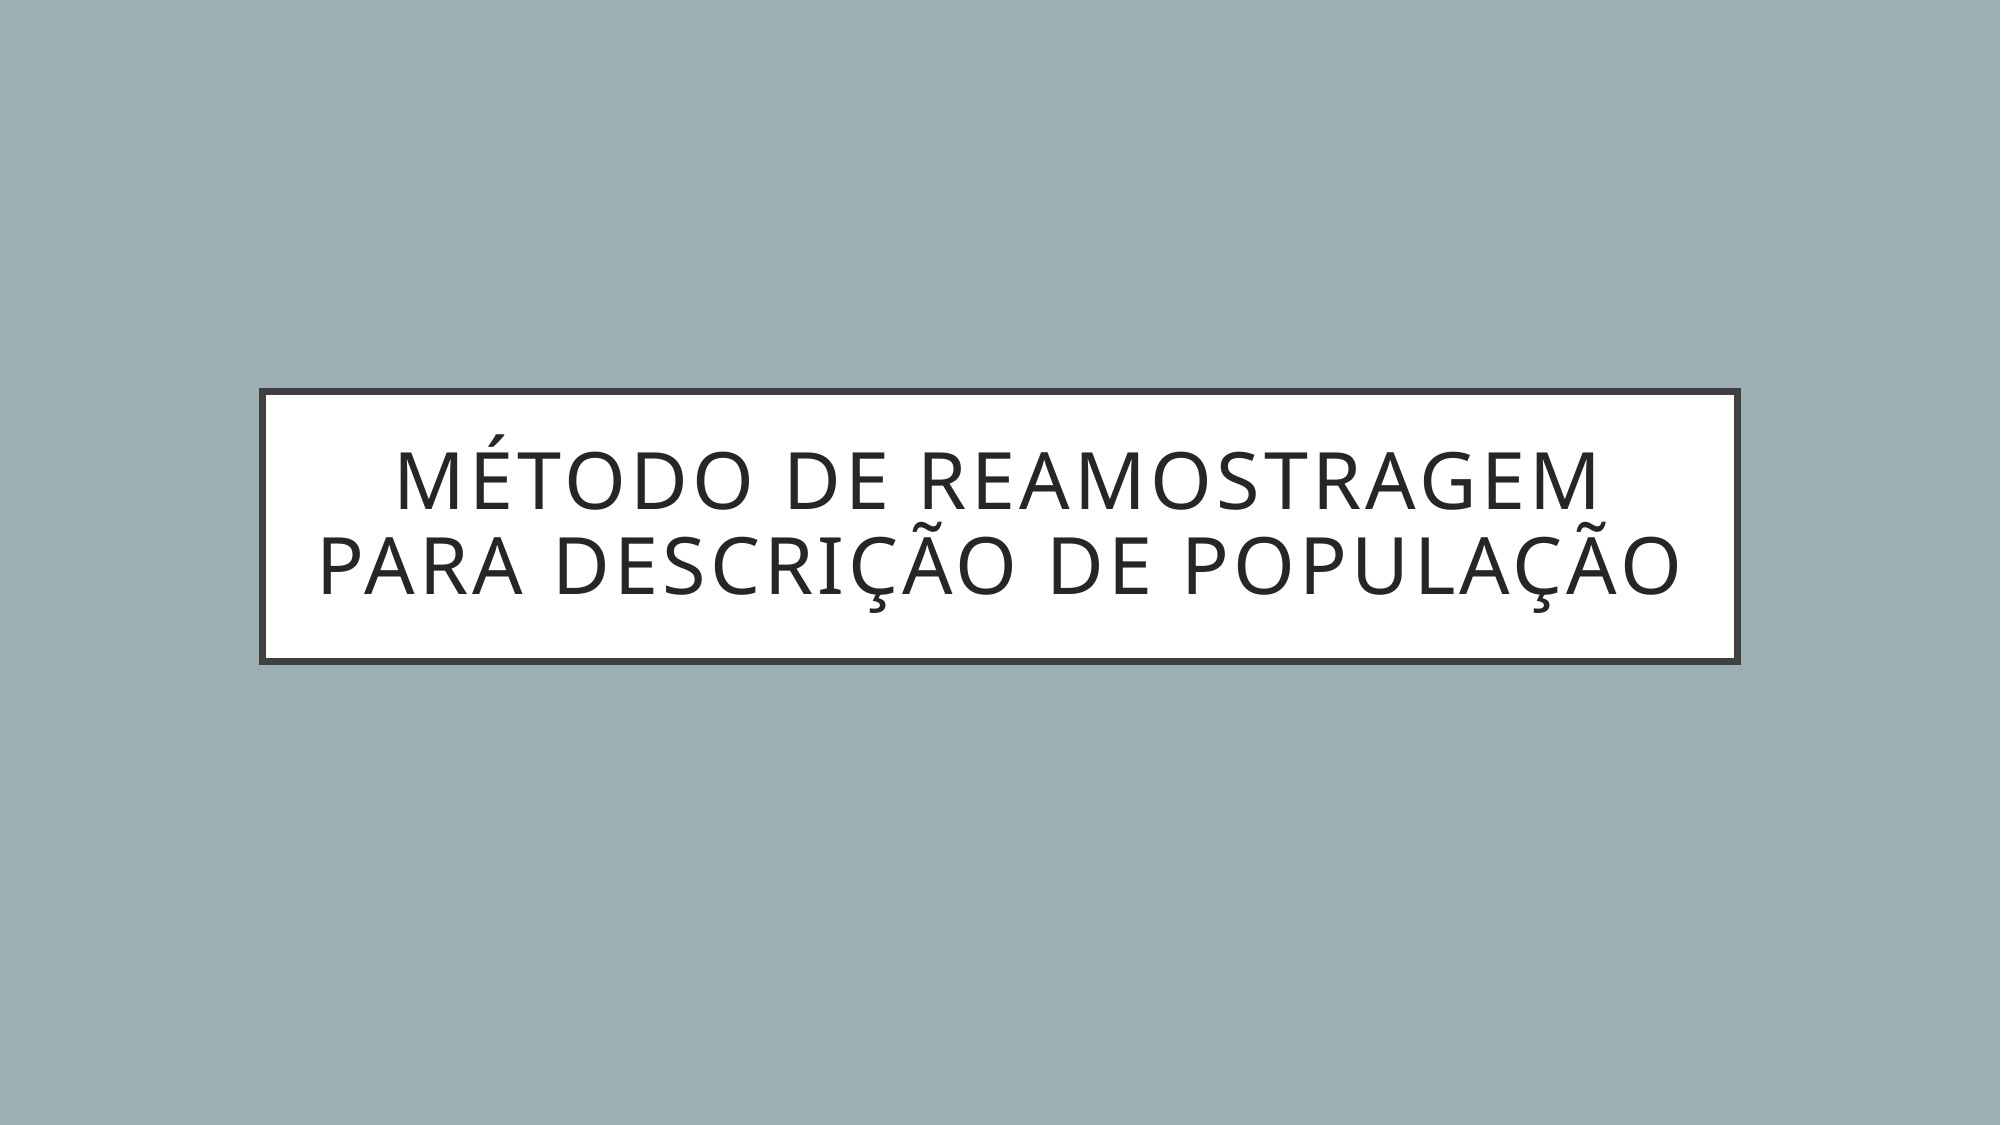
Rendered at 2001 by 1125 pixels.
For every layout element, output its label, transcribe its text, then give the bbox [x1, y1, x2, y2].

title Método de reamostragem para descrição de população [259, 388, 1741, 665]
